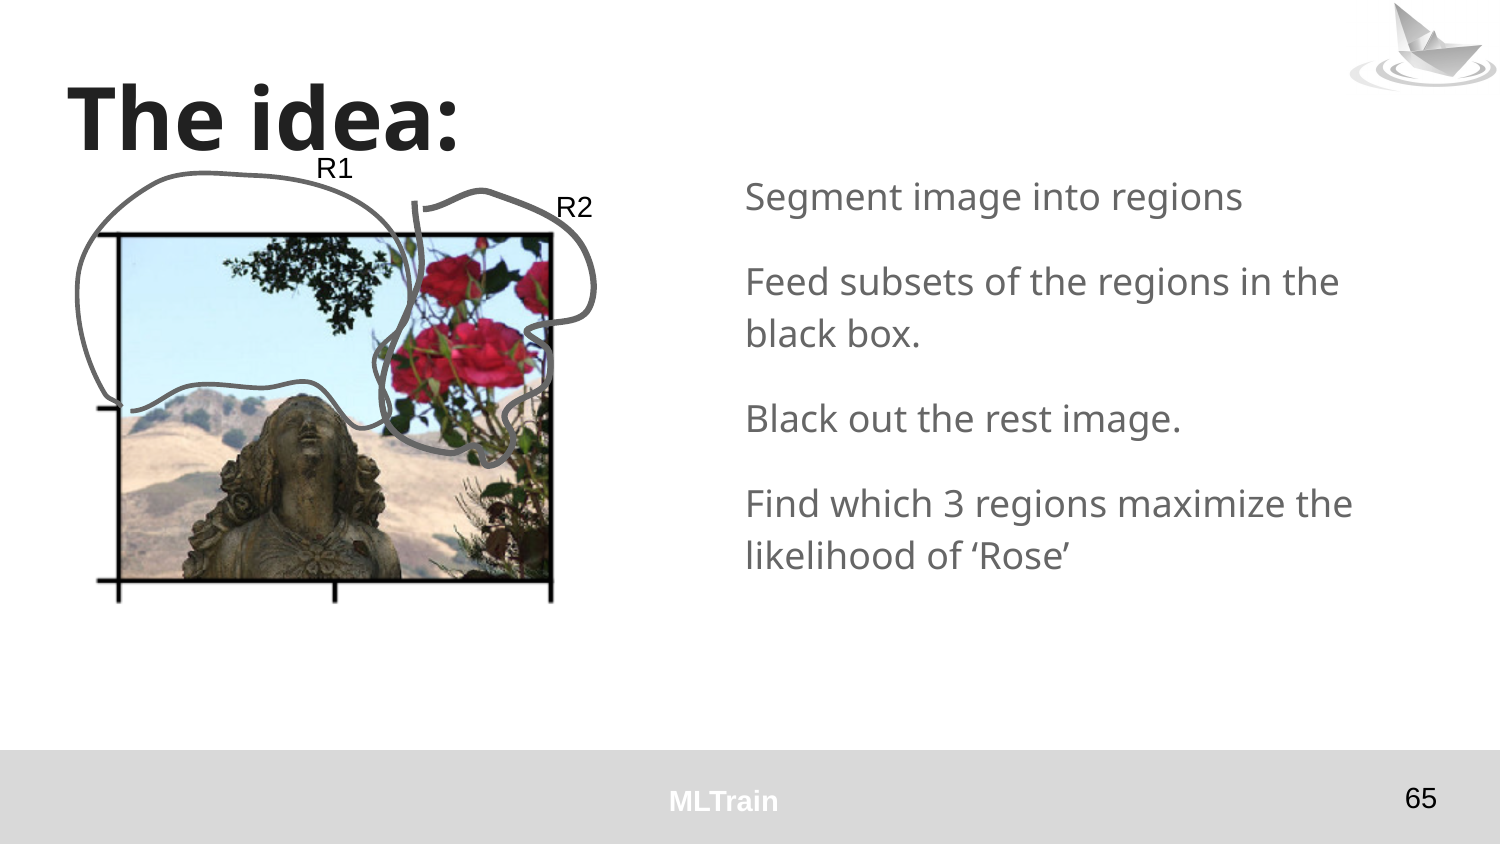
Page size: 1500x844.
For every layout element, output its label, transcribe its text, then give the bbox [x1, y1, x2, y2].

picture [1346, 0, 1500, 95]
text_box [119, 173, 301, 208]
text_box [414, 200, 422, 208]
picture [84, 210, 566, 610]
text_box [431, 190, 533, 208]
text_box R1 [301, 134, 382, 208]
text_box R2 [540, 172, 621, 249]
list Segment image into regions Feed subsets of the regions in the black box. Black out the rest image. Find which 3 regions maximize the likelihood of ‘Rose’ [729, 151, 1439, 693]
title The idea: [51, 48, 1449, 180]
slide_number ‹#› [1389, 764, 1480, 830]
text_box [570, 249, 594, 321]
